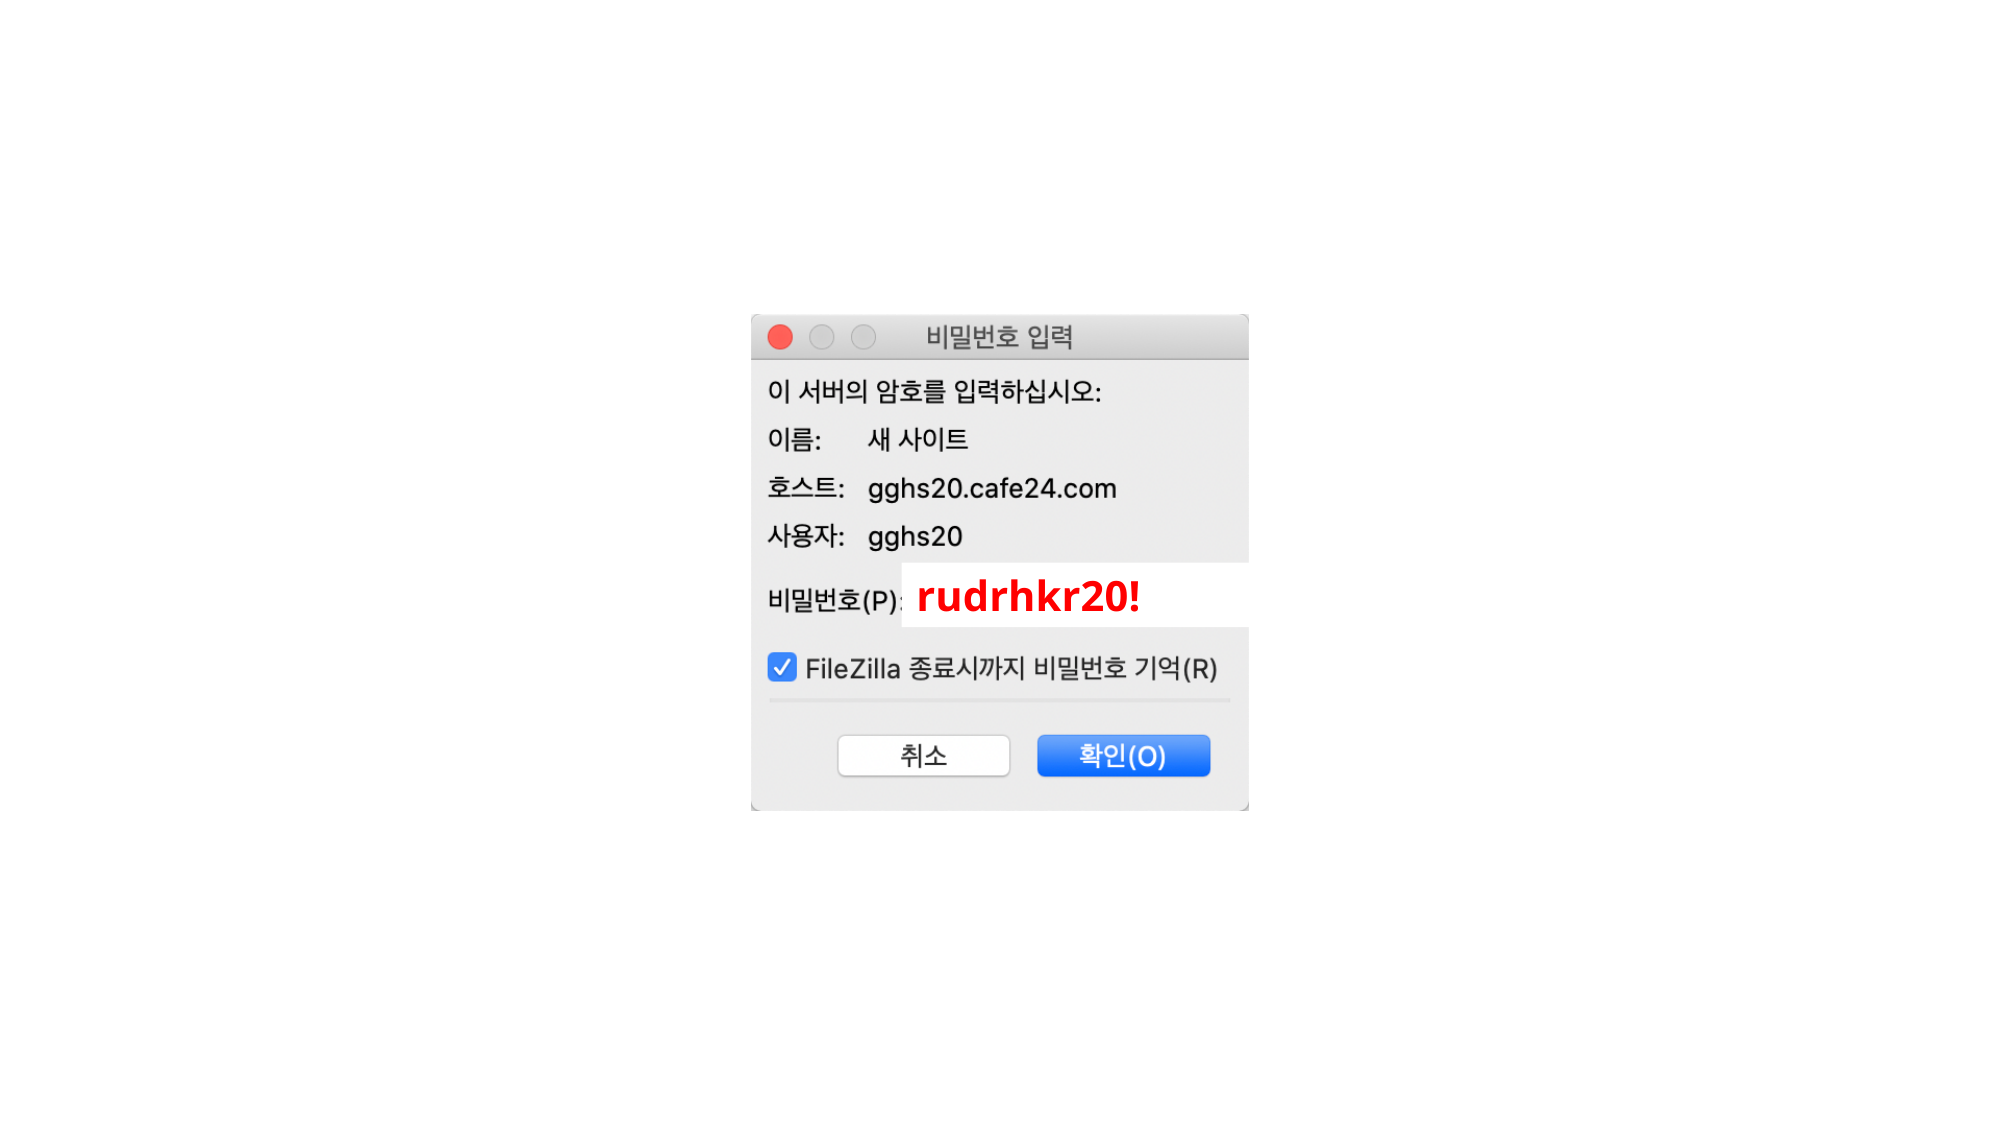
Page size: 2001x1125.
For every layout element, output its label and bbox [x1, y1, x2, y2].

picture [750, 314, 1250, 811]
